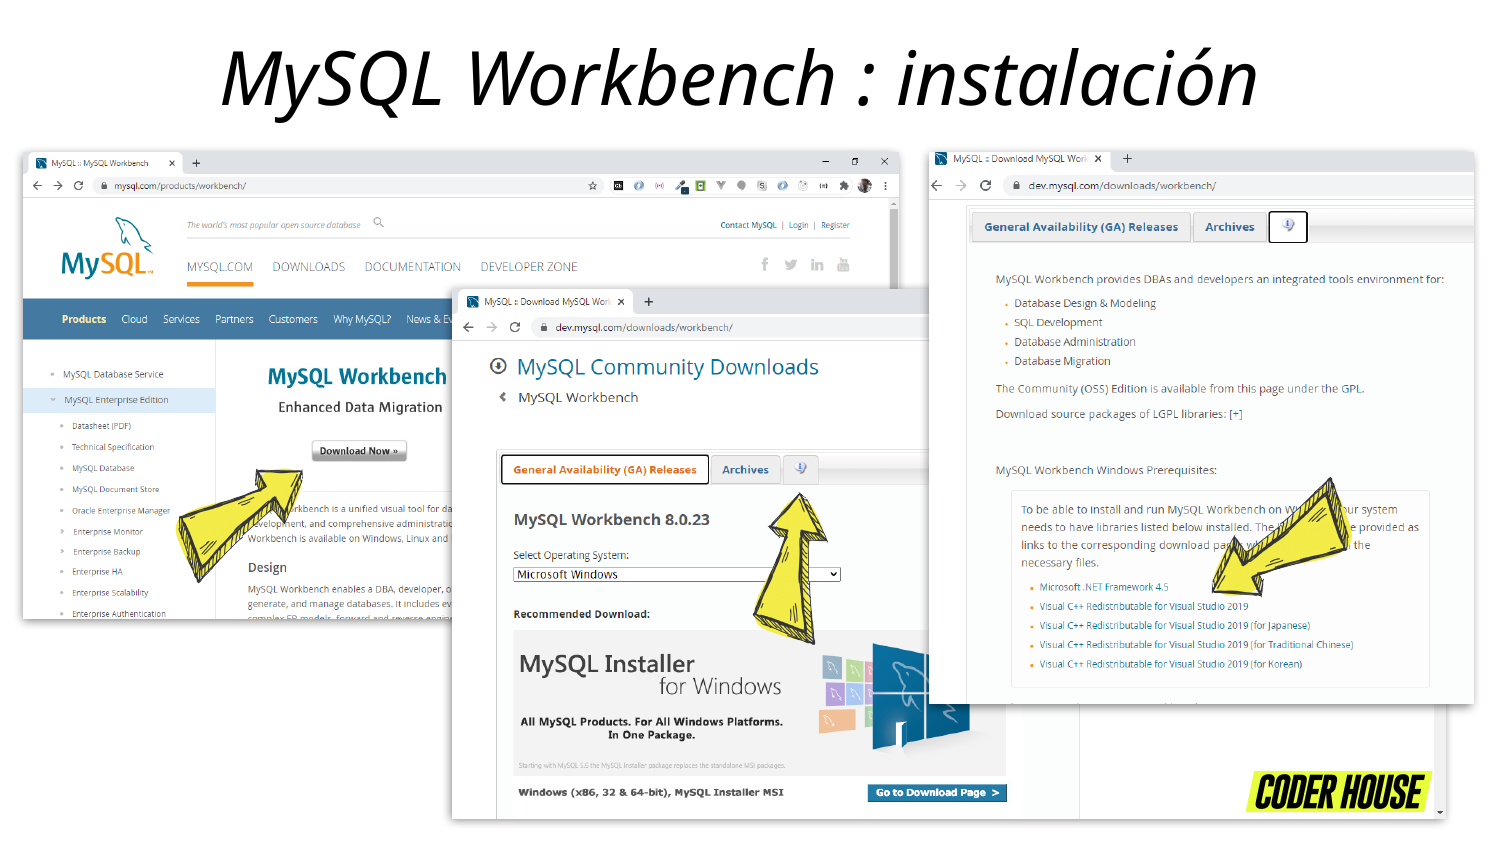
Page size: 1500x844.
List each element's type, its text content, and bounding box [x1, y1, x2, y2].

picture [23, 152, 1474, 819]
text_box MySQL Workbench : instalación [0, 15, 1500, 128]
